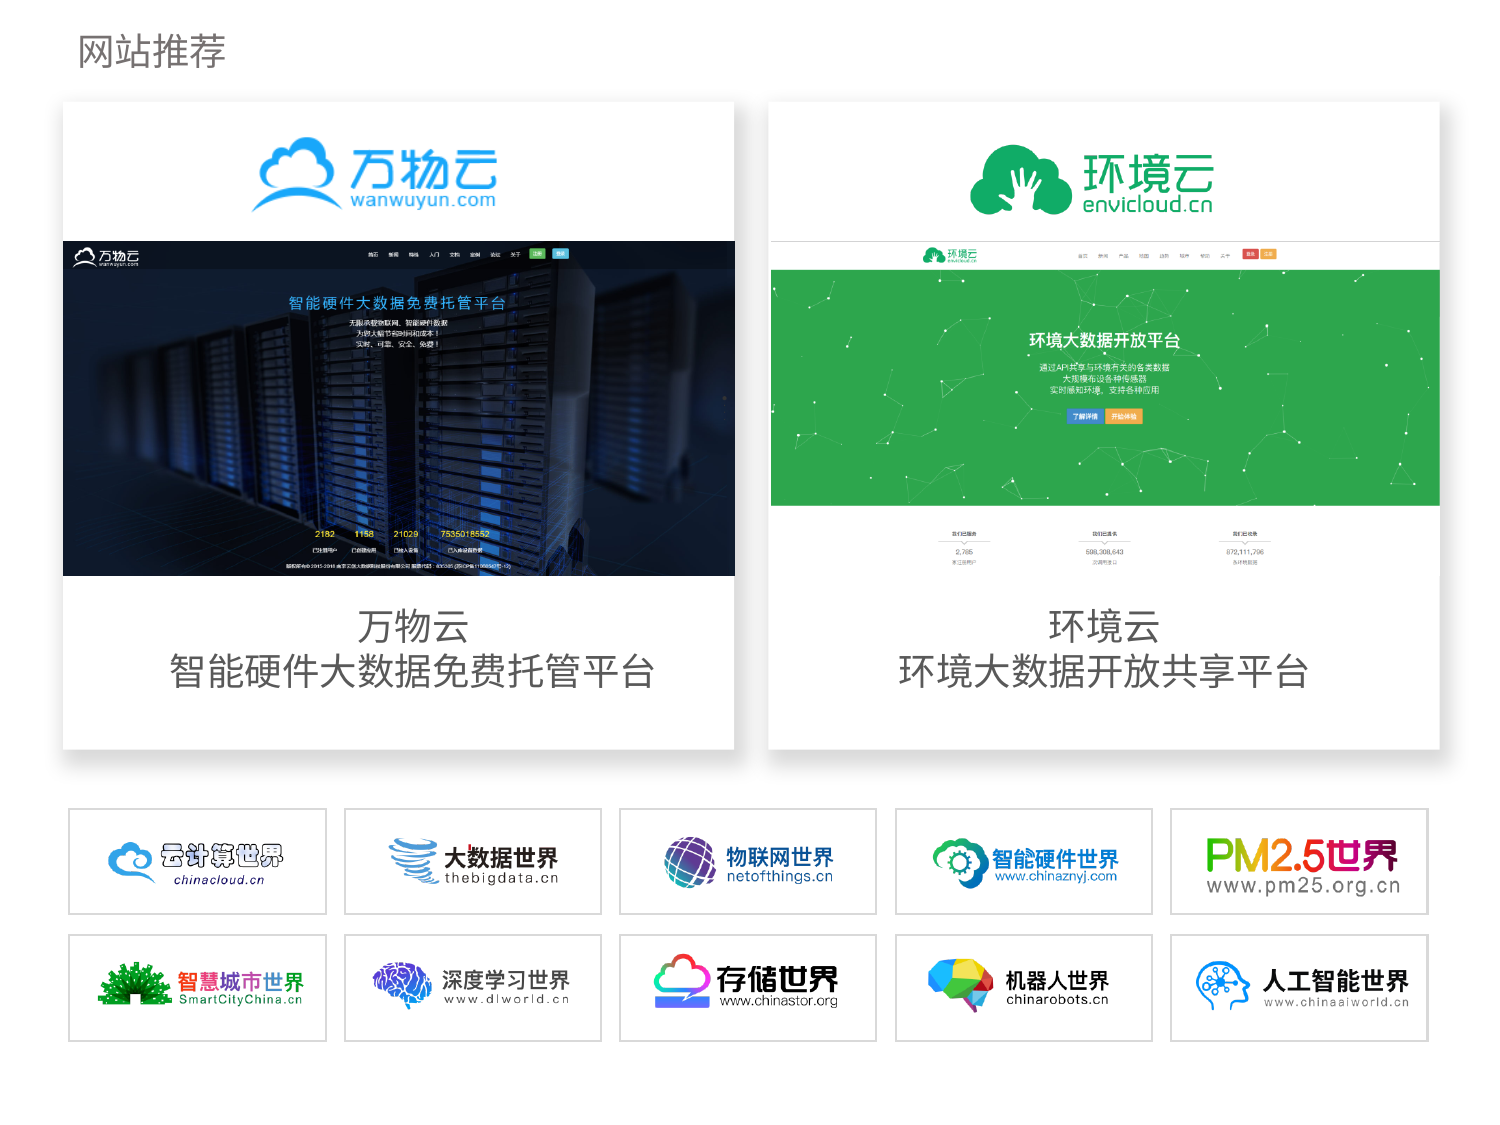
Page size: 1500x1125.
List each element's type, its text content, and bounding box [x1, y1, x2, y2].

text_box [344, 809, 602, 915]
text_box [1171, 935, 1428, 1041]
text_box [619, 935, 877, 1041]
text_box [896, 809, 1153, 915]
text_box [344, 935, 602, 1041]
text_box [768, 101, 1440, 750]
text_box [619, 809, 877, 915]
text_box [1171, 809, 1428, 915]
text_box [69, 935, 326, 1041]
text_box 网站推荐 [62, 20, 243, 101]
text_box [896, 935, 1153, 1041]
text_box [62, 101, 735, 750]
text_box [69, 809, 326, 915]
